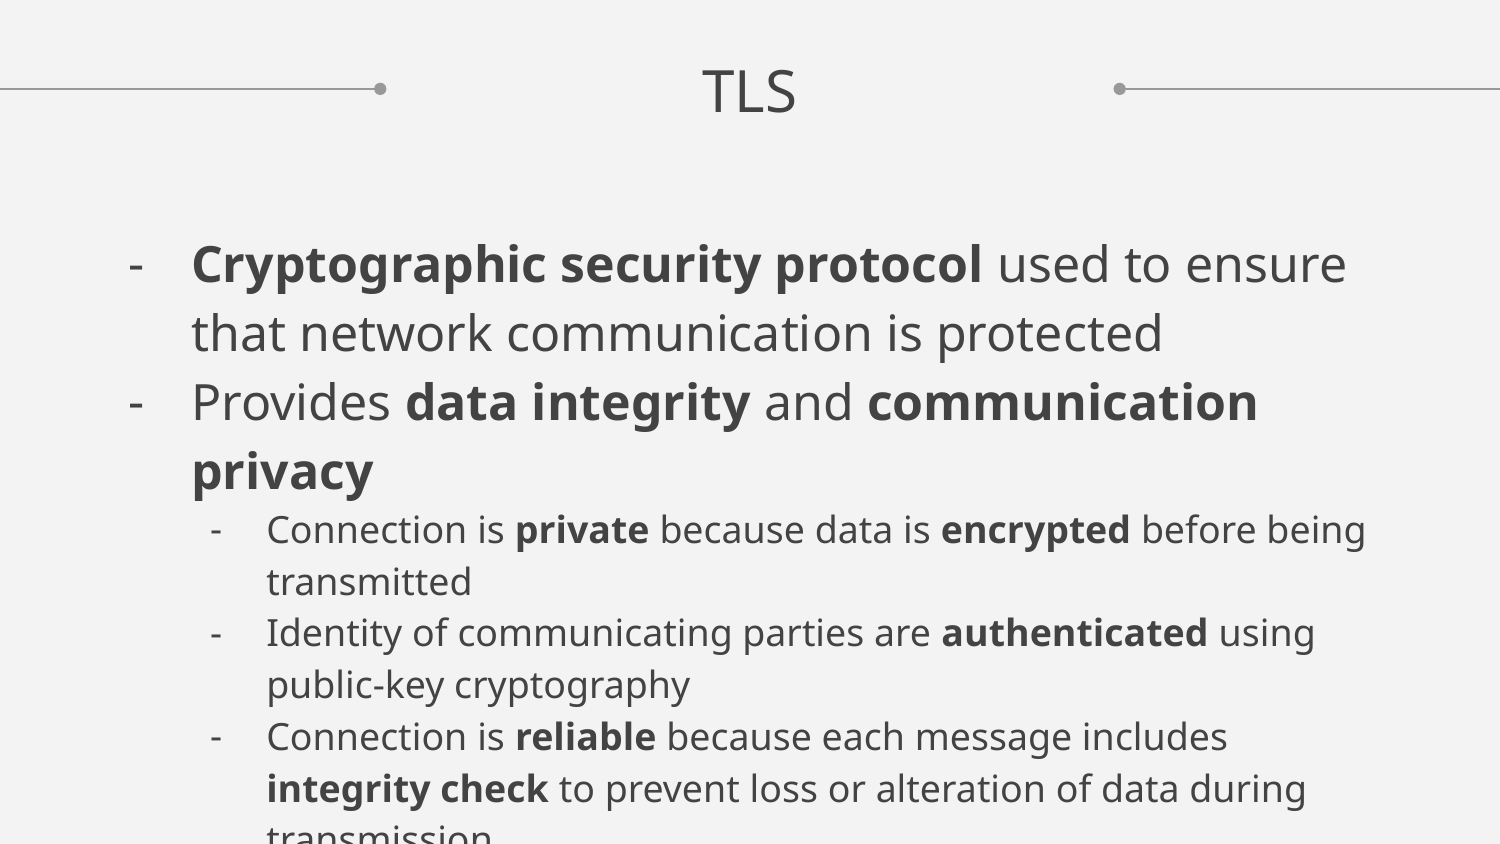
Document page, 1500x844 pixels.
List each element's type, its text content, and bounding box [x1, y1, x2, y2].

list Cryptographic security protocol used to ensure that network communication is protected Provides data integrity and communication privacy Connection is private because data is encrypted before being transmitted Identity of communicating parties are authenticated using public-key cryptography Connection is reliable because each message includes integrity check to prevent loss or alteration of data during transmission [101, 208, 1399, 736]
title TLS [380, 39, 1120, 139]
